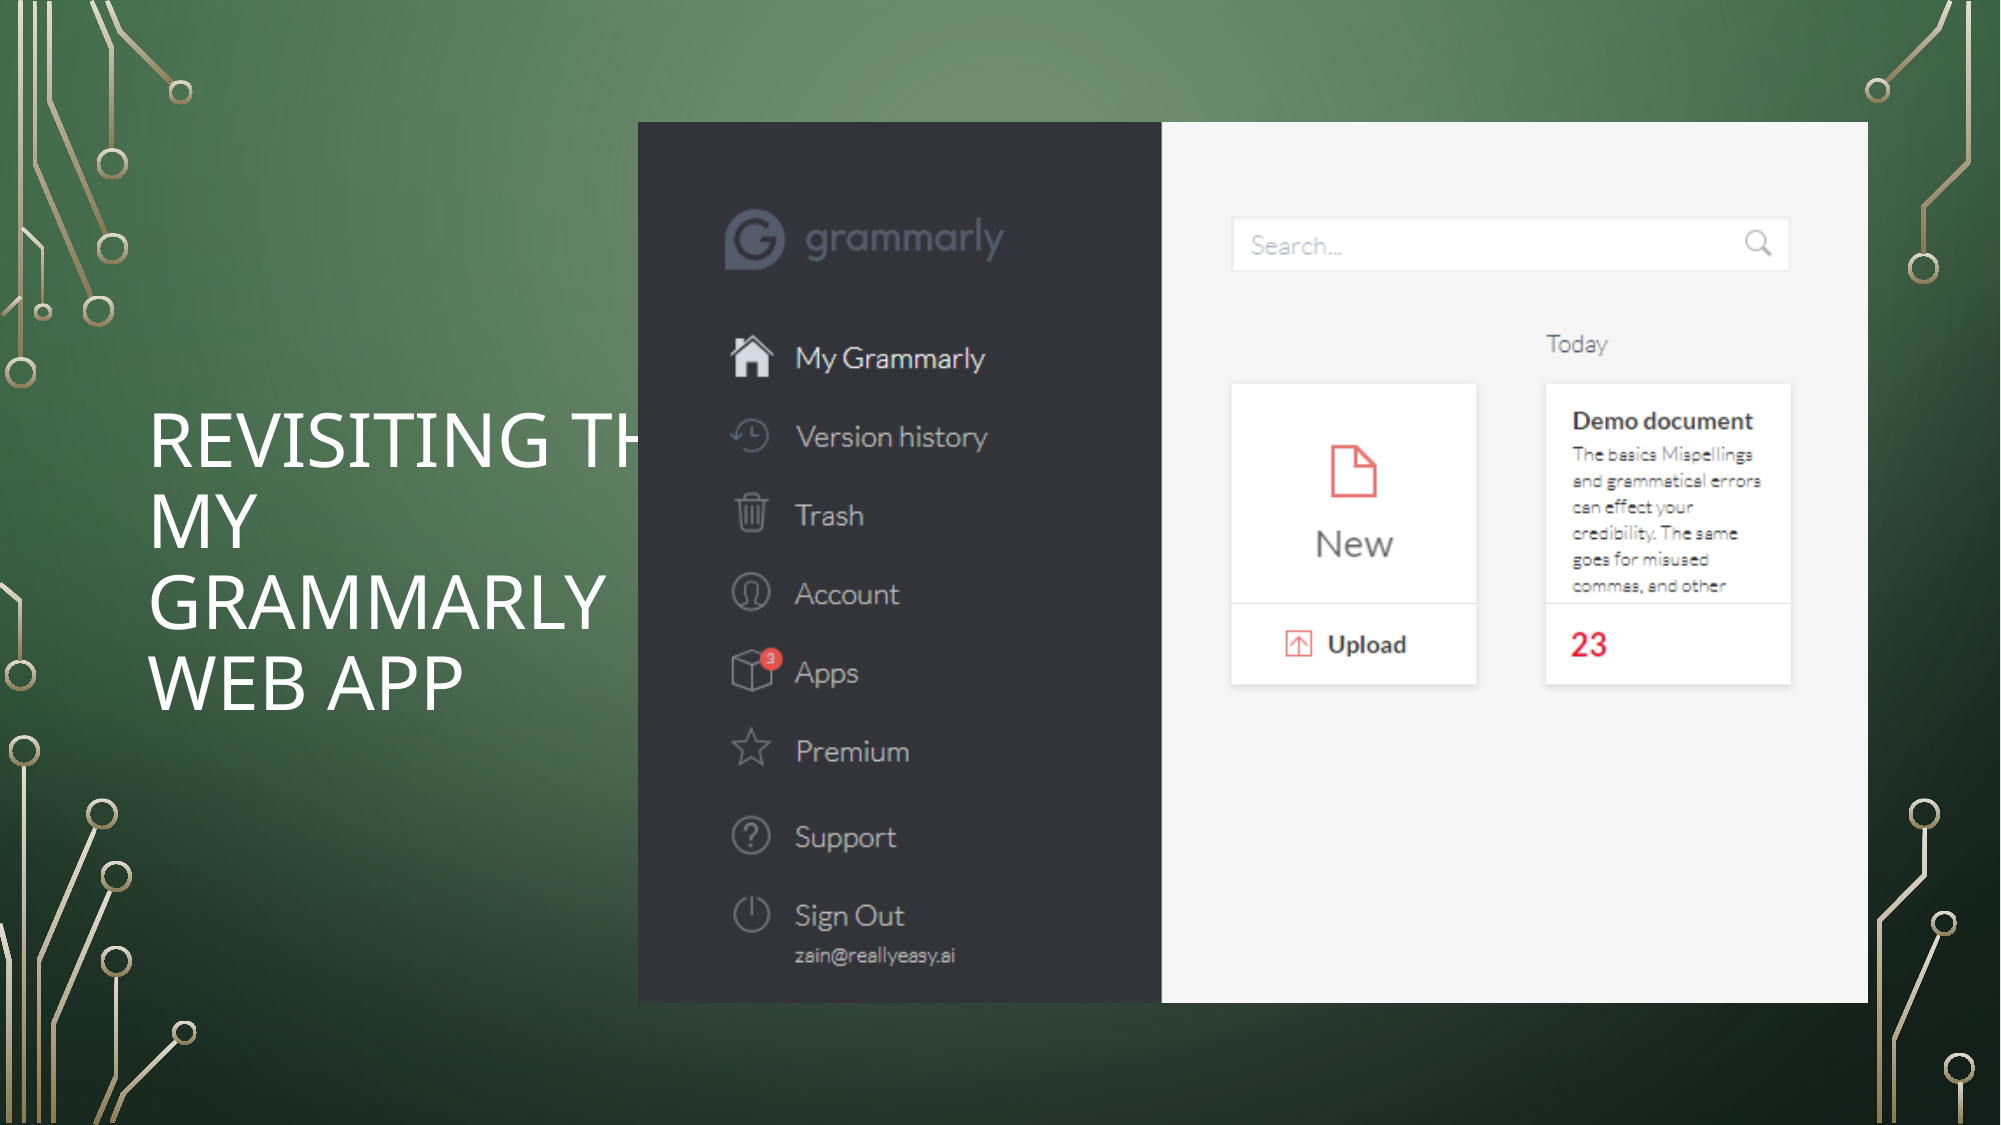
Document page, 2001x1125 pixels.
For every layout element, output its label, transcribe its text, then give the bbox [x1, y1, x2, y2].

title Revisiting the My Grammarly Web app [132, 266, 637, 735]
picture [637, 122, 1868, 1003]
